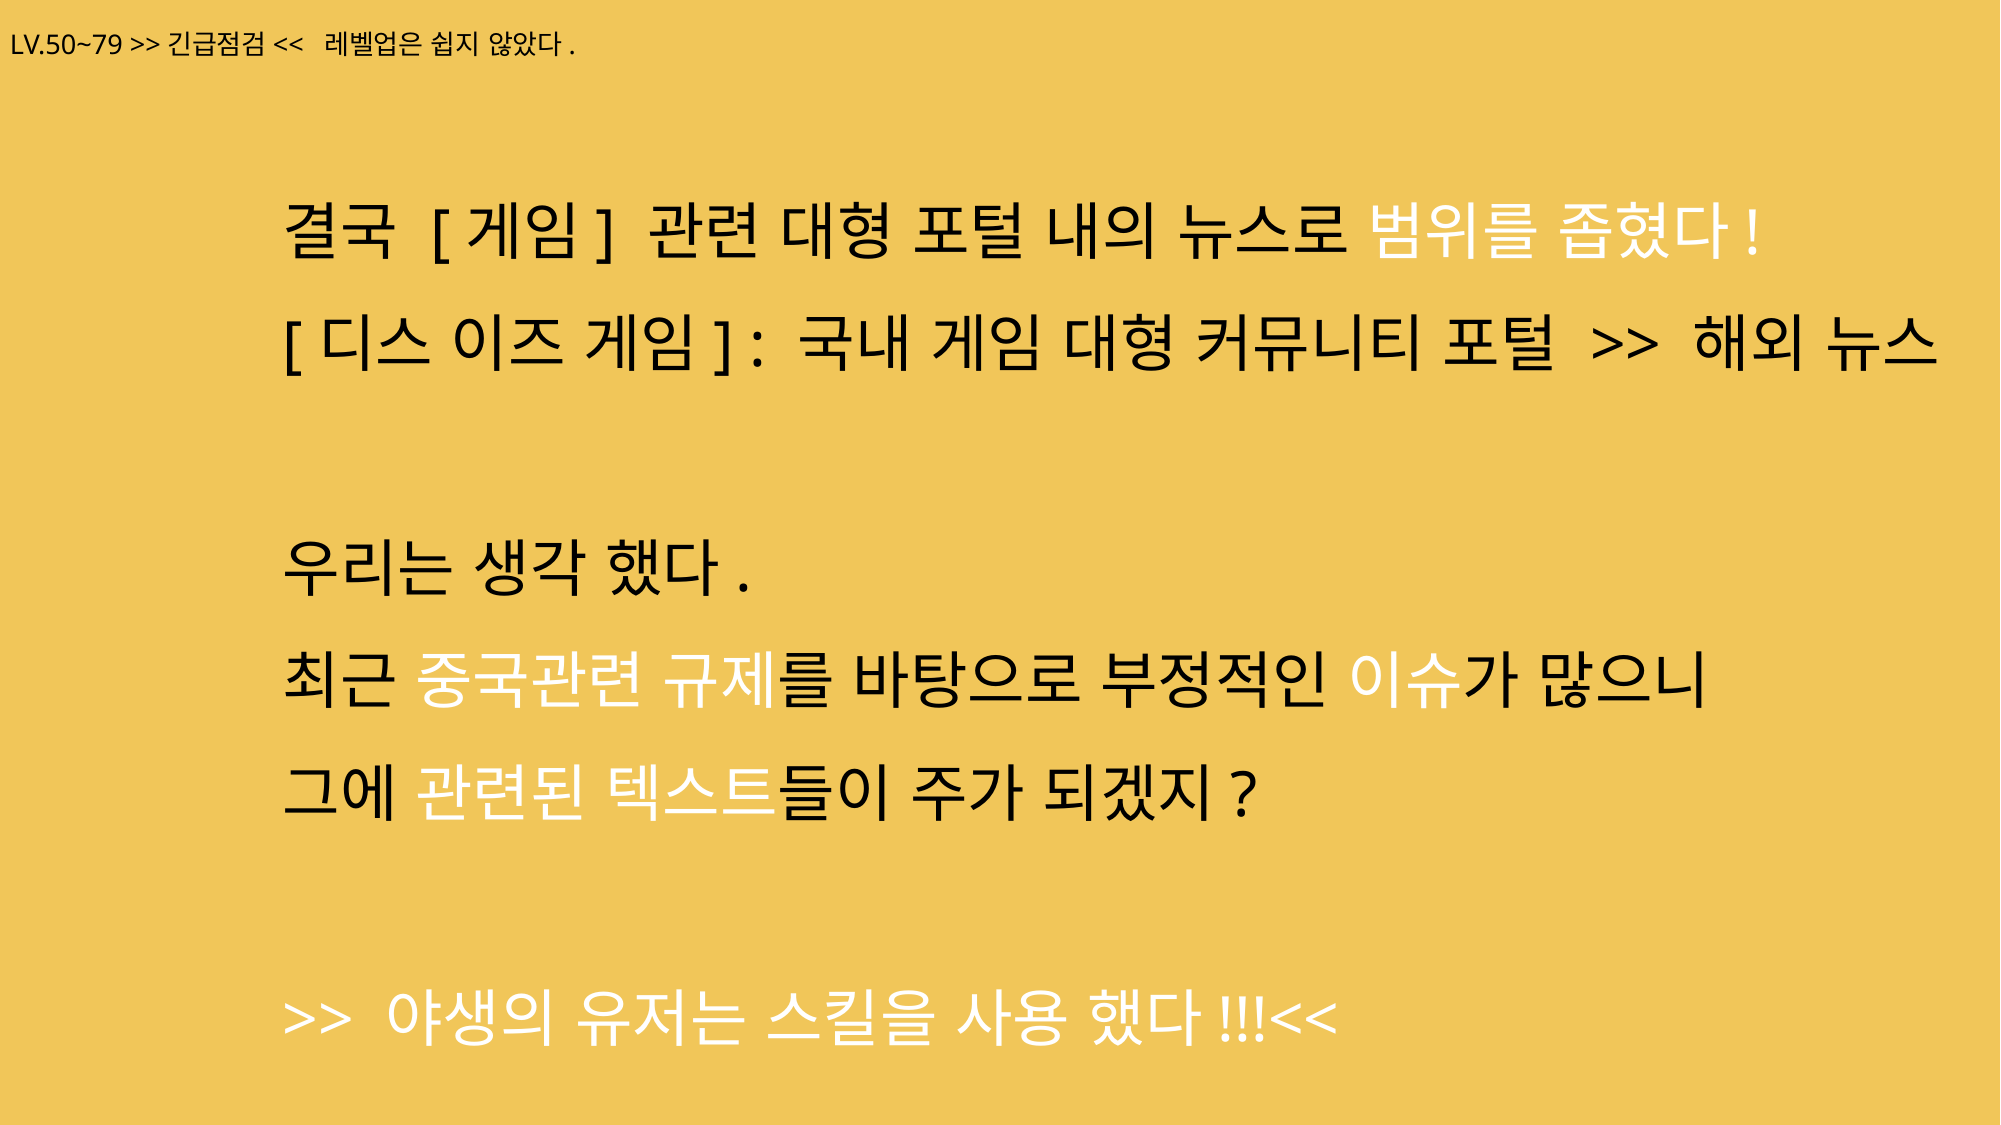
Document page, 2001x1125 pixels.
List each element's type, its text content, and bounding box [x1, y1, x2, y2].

text_box LV.50~79 >>긴급점검<< 레벨업은 쉽지 않았다. [0, 0, 708, 194]
text_box 결국 [게임] 관련 대형 포털 내의 뉴스로 범위를 좁혔다! [디스 이즈 게임] : 국내 게임 대형 커뮤니티 포털 >> 해외 뉴스 우리는 생각 했다. 최근 중국관련 규제를 바탕으로 부정적인 이슈가 많으니 그에 관련된 텍스트들이 주가 되겠지? >> 야생의 유저는 스킬을 사용 했다!!!<< [267, 147, 2000, 1061]
